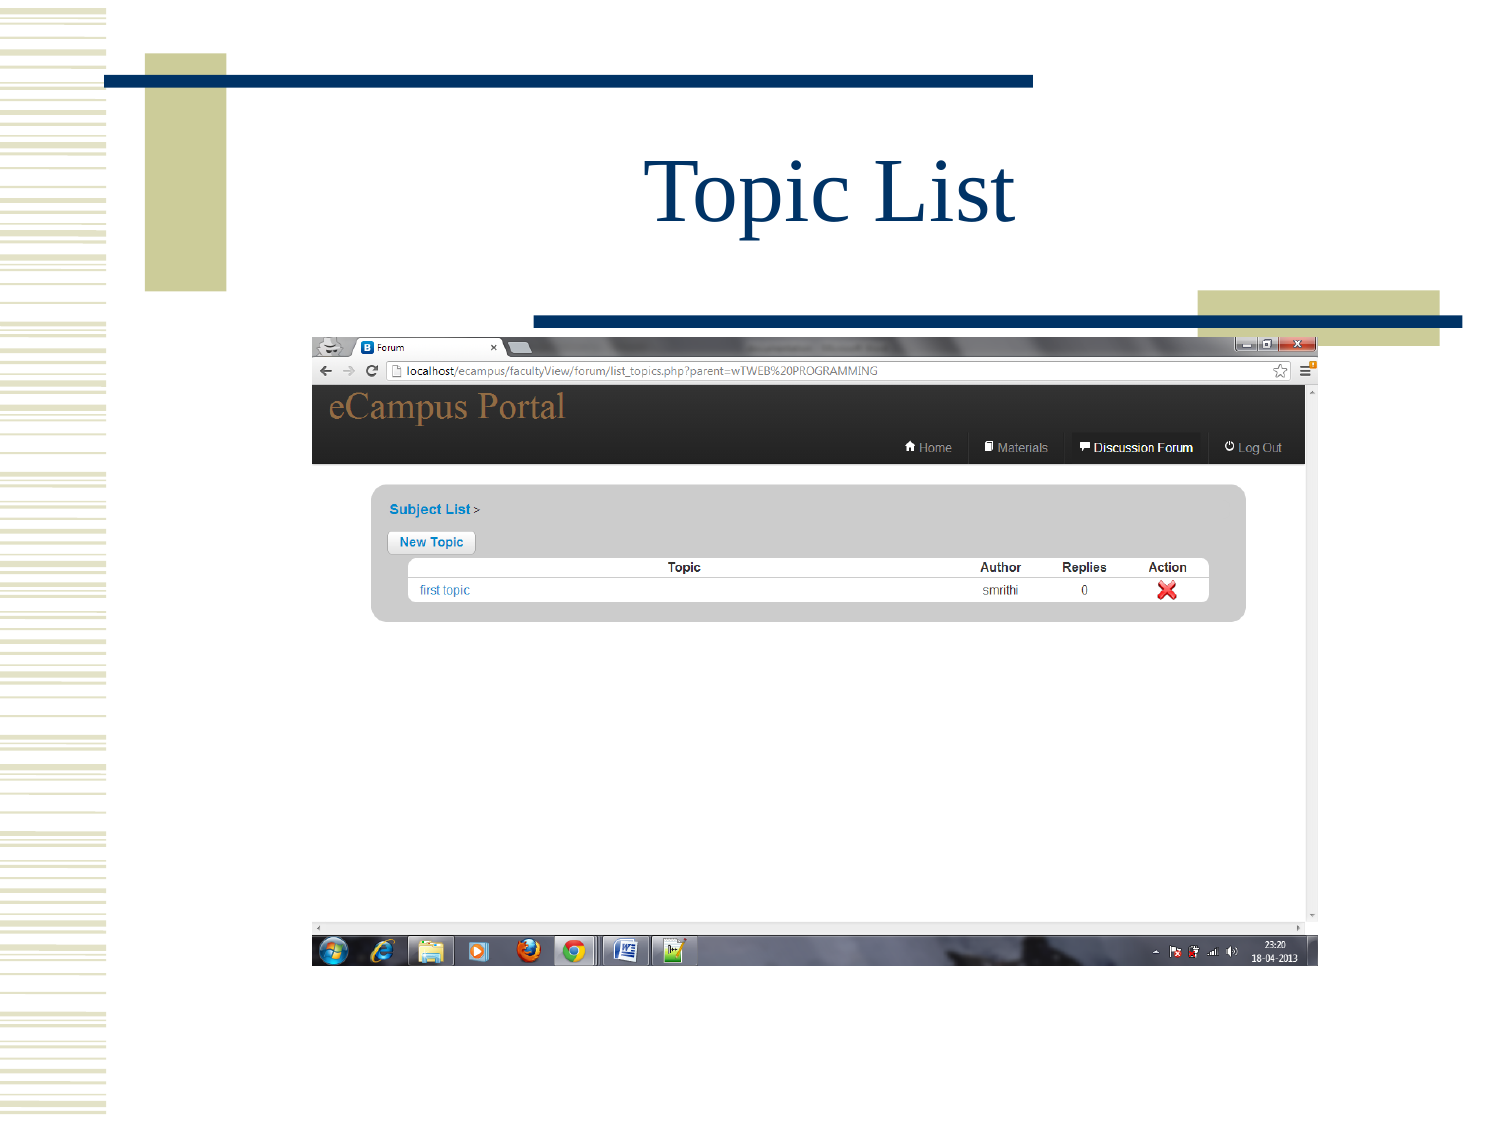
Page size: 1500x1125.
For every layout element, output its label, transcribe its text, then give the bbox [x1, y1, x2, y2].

picture [312, 337, 1318, 966]
title Topic List [224, 99, 1436, 288]
